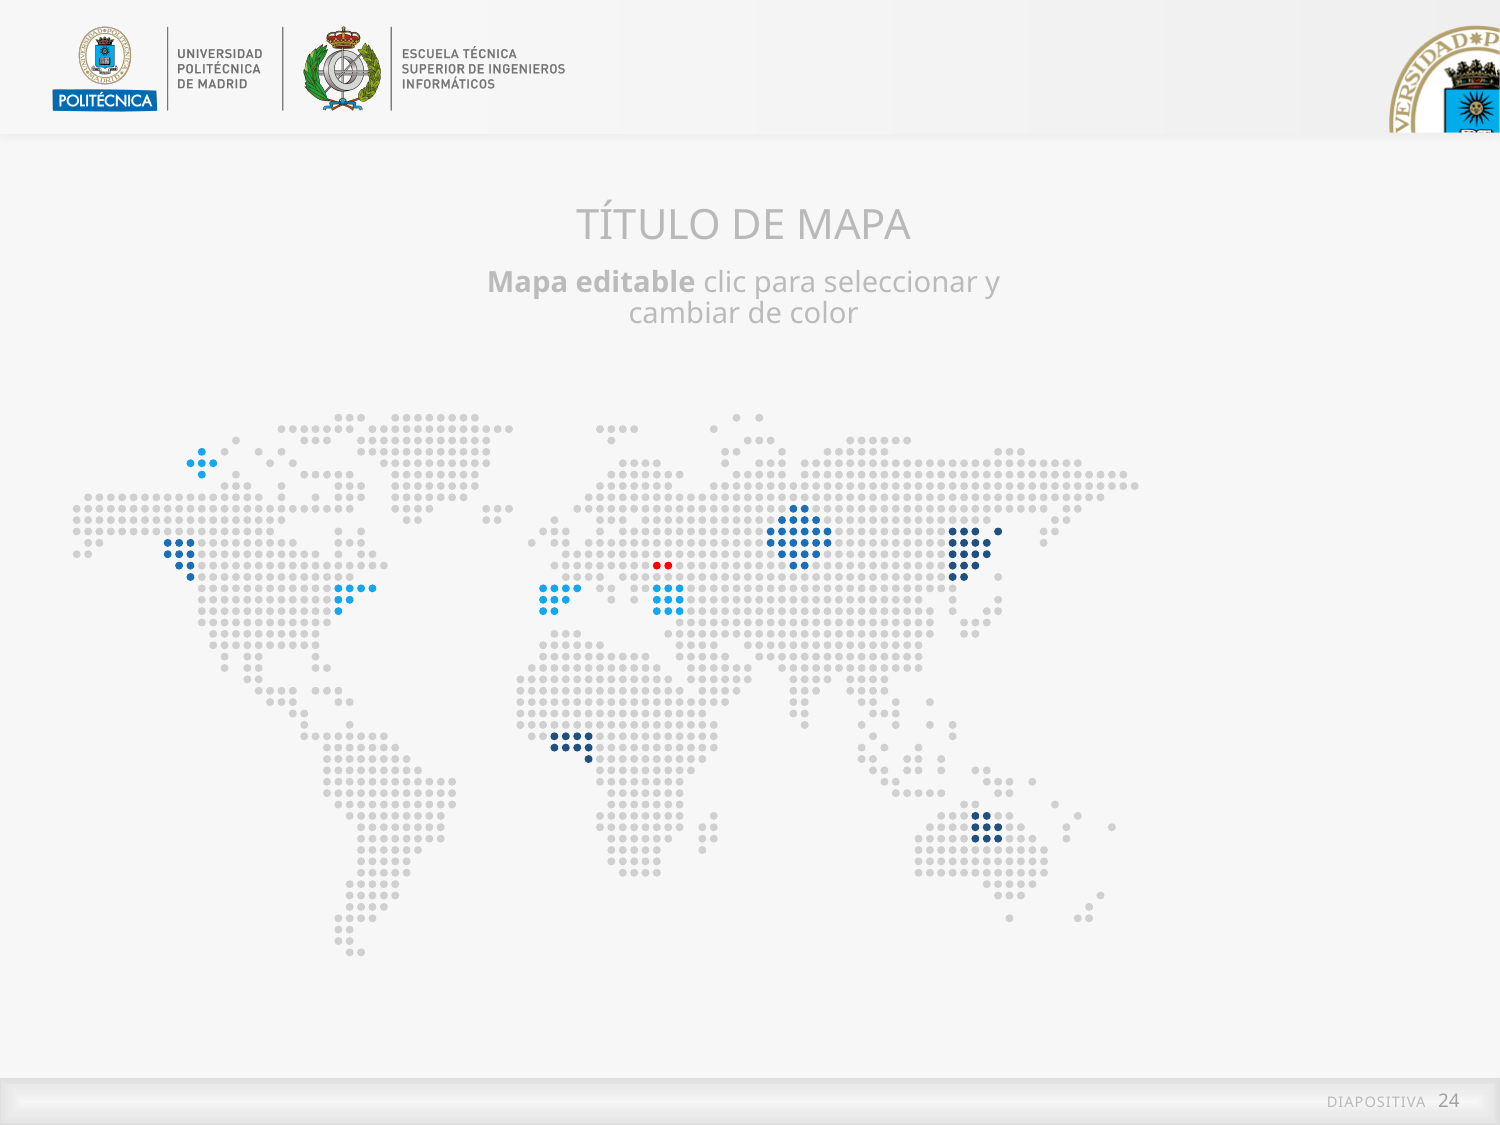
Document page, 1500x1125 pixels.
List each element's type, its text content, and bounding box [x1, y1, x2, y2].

picture [30, 4, 587, 134]
list Mapa editable clic para seleccionar y cambiar de color [471, 259, 1016, 340]
picture [1470, 101, 1483, 115]
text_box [72, 413, 1140, 957]
picture [1387, 23, 1500, 133]
list TÍTULO DE MAPA [471, 194, 1016, 257]
